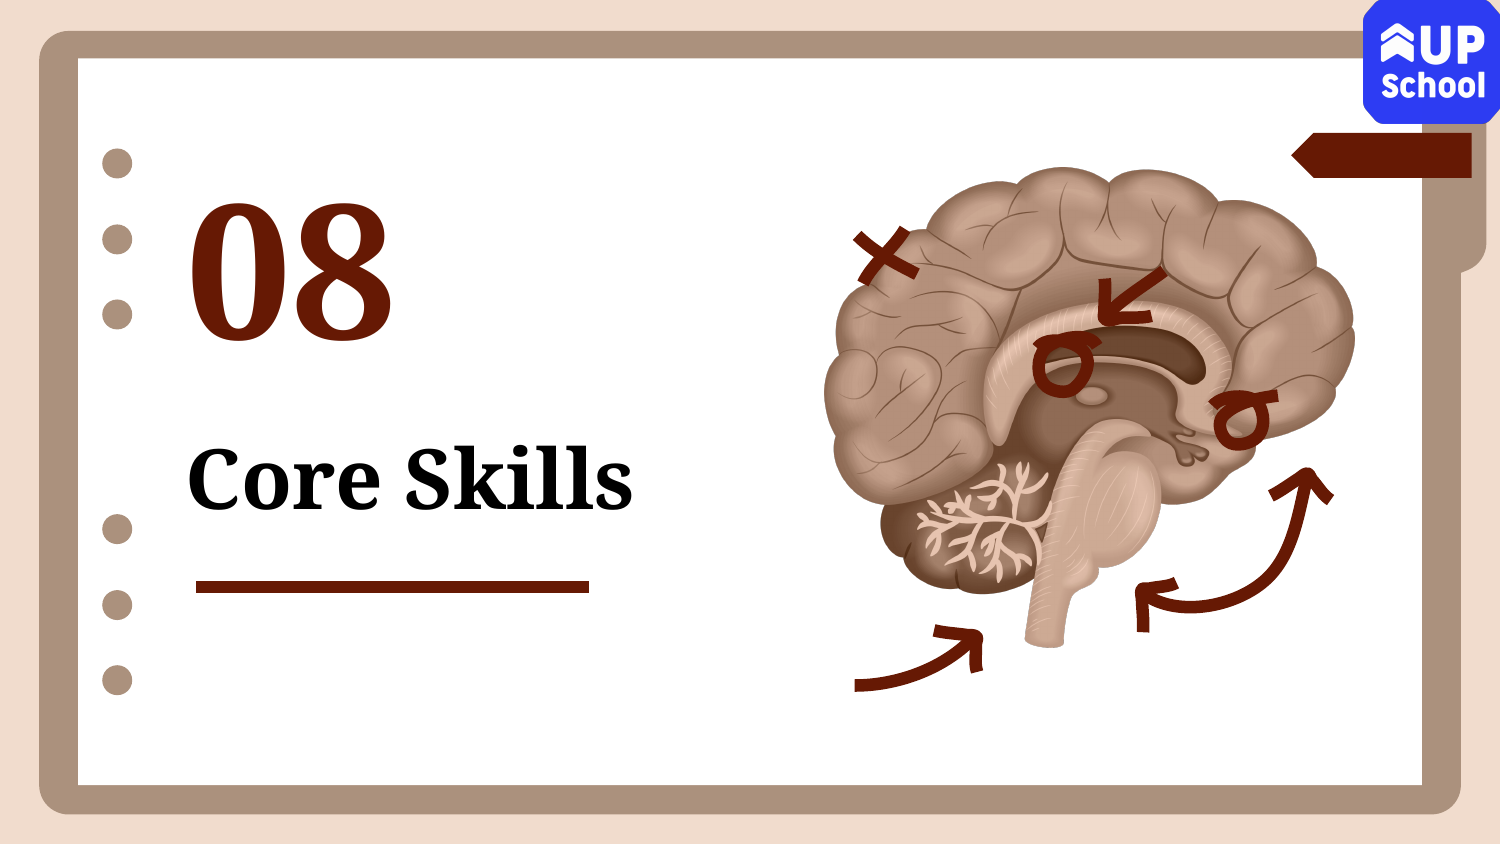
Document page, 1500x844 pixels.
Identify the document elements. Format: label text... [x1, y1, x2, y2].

title Core Skills [170, 411, 819, 592]
title 08 [171, 151, 472, 377]
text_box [1113, 498, 1352, 603]
picture [1362, 0, 1500, 125]
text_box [887, 578, 962, 719]
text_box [1089, 265, 1160, 346]
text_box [856, 222, 918, 290]
text_box [1291, 132, 1472, 178]
picture [824, 167, 1355, 648]
